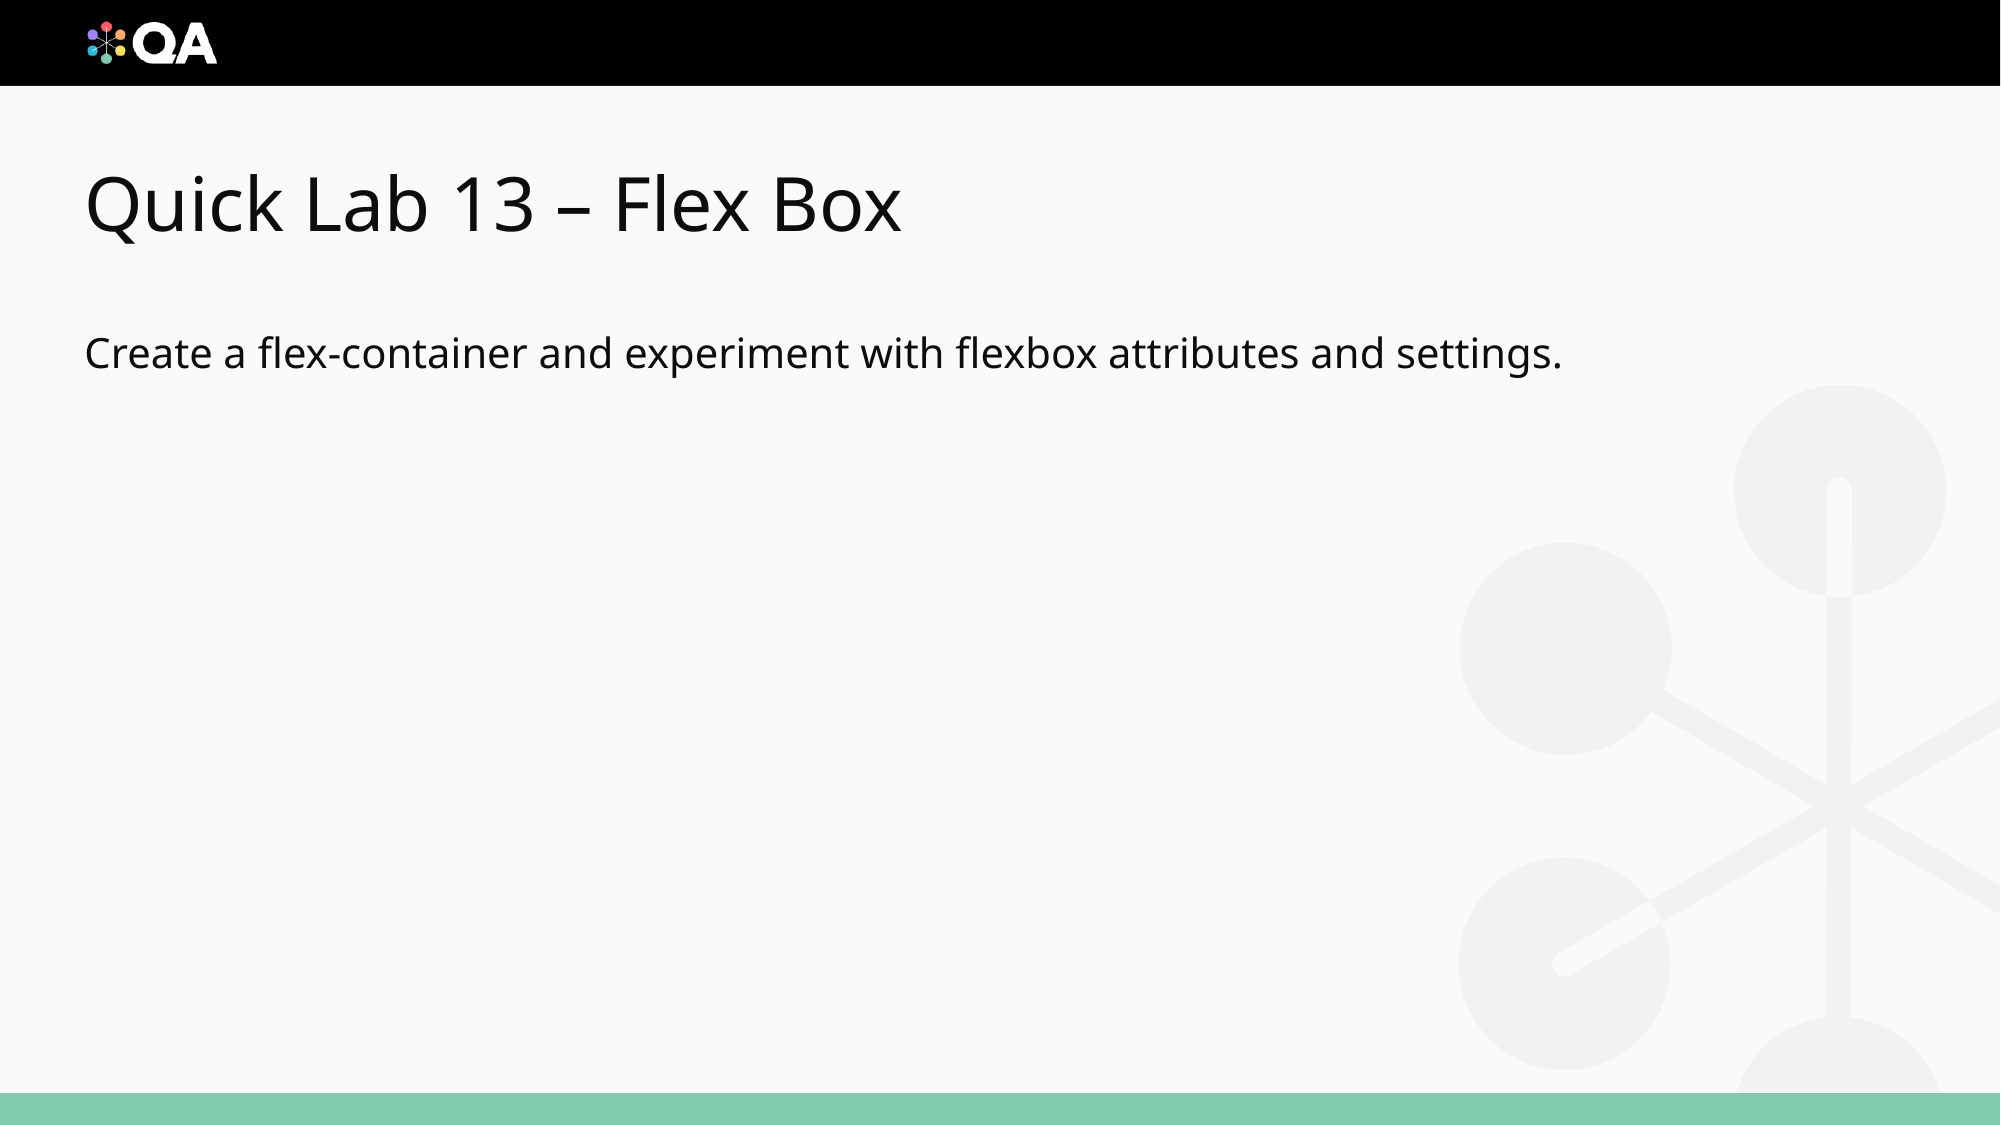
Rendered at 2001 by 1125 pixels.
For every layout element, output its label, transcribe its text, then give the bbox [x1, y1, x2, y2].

title Quick Lab 13 – Flex Box [84, 159, 1916, 278]
picture [0, 0, 2001, 1125]
list Create a flex-container and experiment with flexbox attributes and settings. [84, 324, 1916, 1035]
